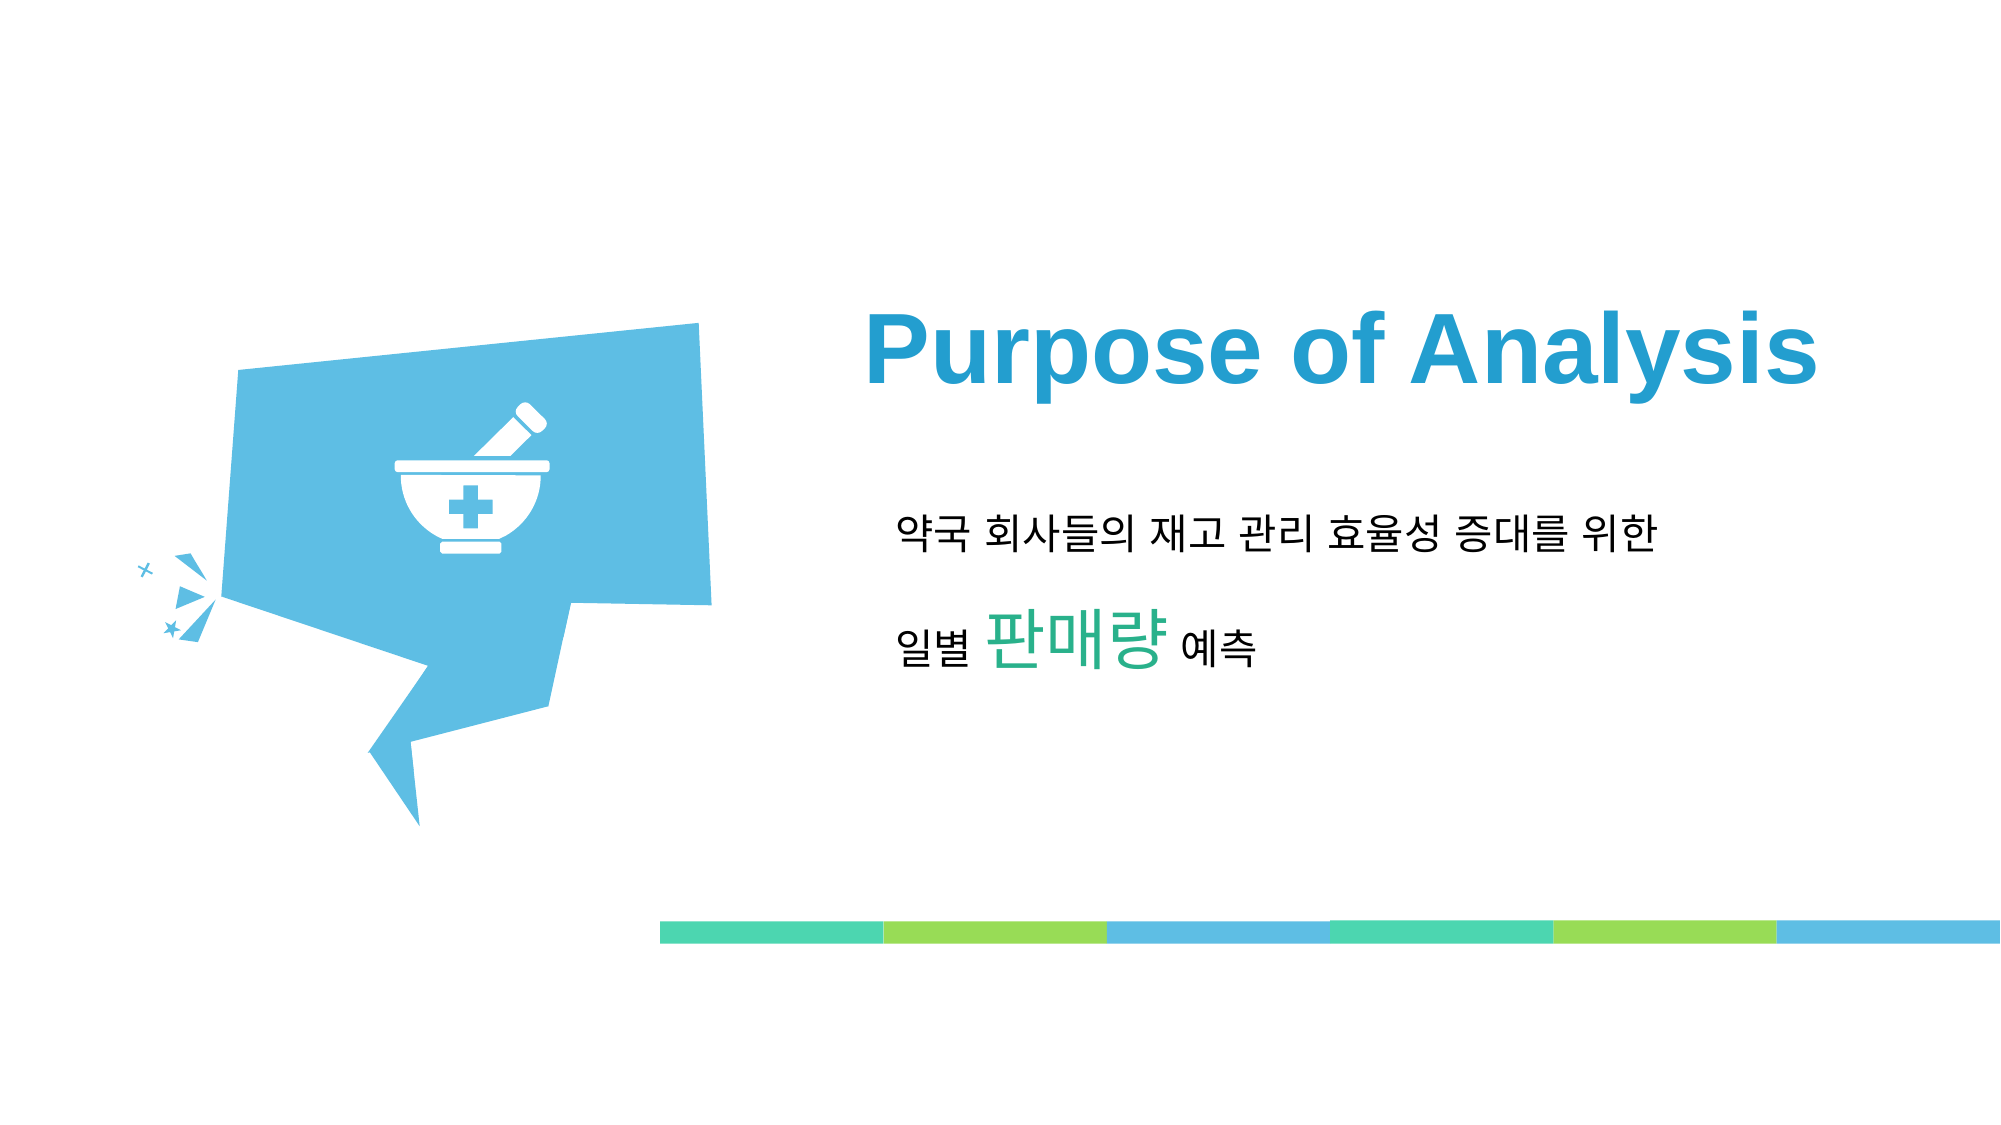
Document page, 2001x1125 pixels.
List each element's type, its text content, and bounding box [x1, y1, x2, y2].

text_box Purpose of Analysis [849, 276, 1860, 411]
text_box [660, 920, 2000, 944]
text_box 약국 회사들의 재고 관리 효율성 증대를 위한 일별 판매량 예측 [880, 475, 1889, 686]
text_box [137, 322, 712, 827]
